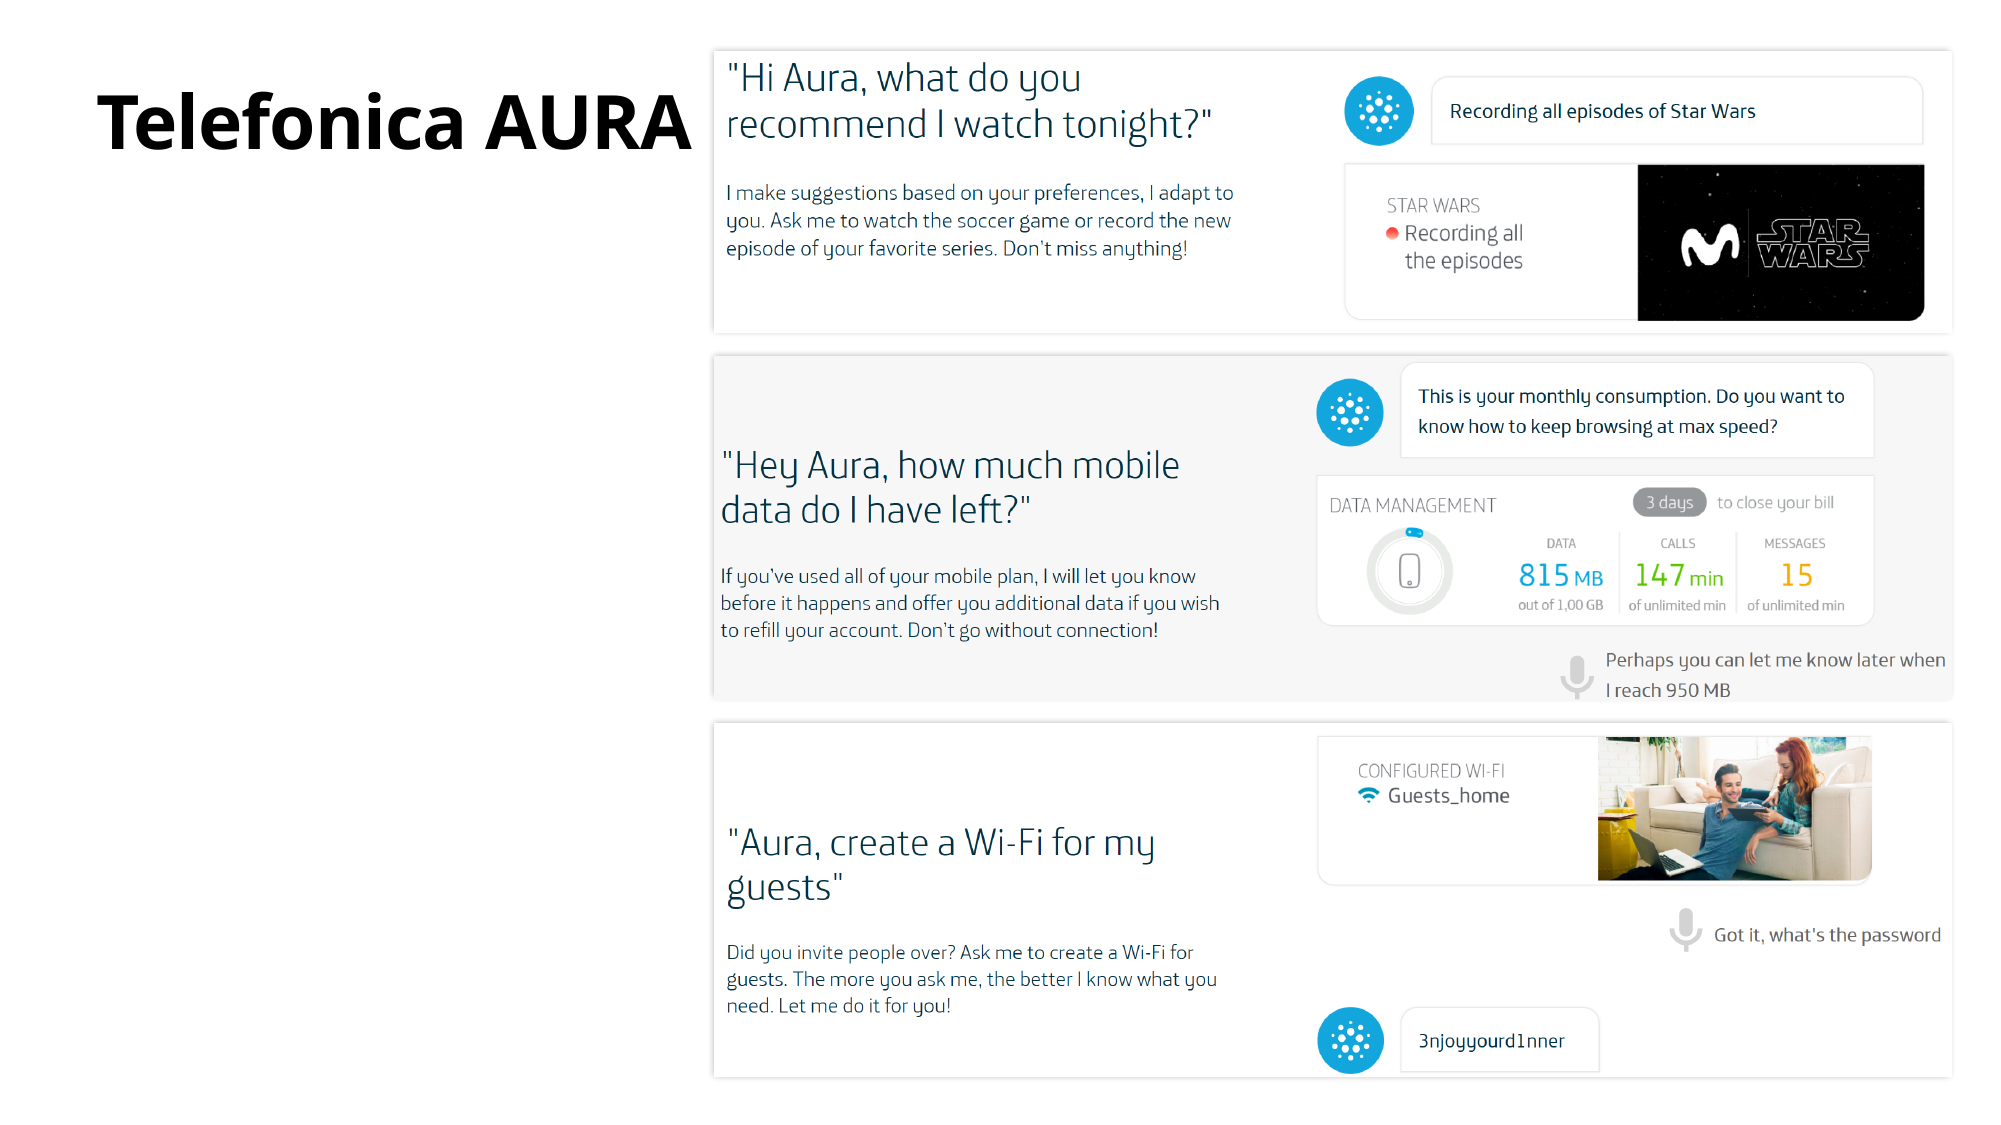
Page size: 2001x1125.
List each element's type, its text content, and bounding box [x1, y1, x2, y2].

title Telefonica AURA [96, 75, 709, 166]
picture [714, 51, 1952, 333]
picture [714, 723, 1952, 1077]
picture [714, 356, 1952, 700]
